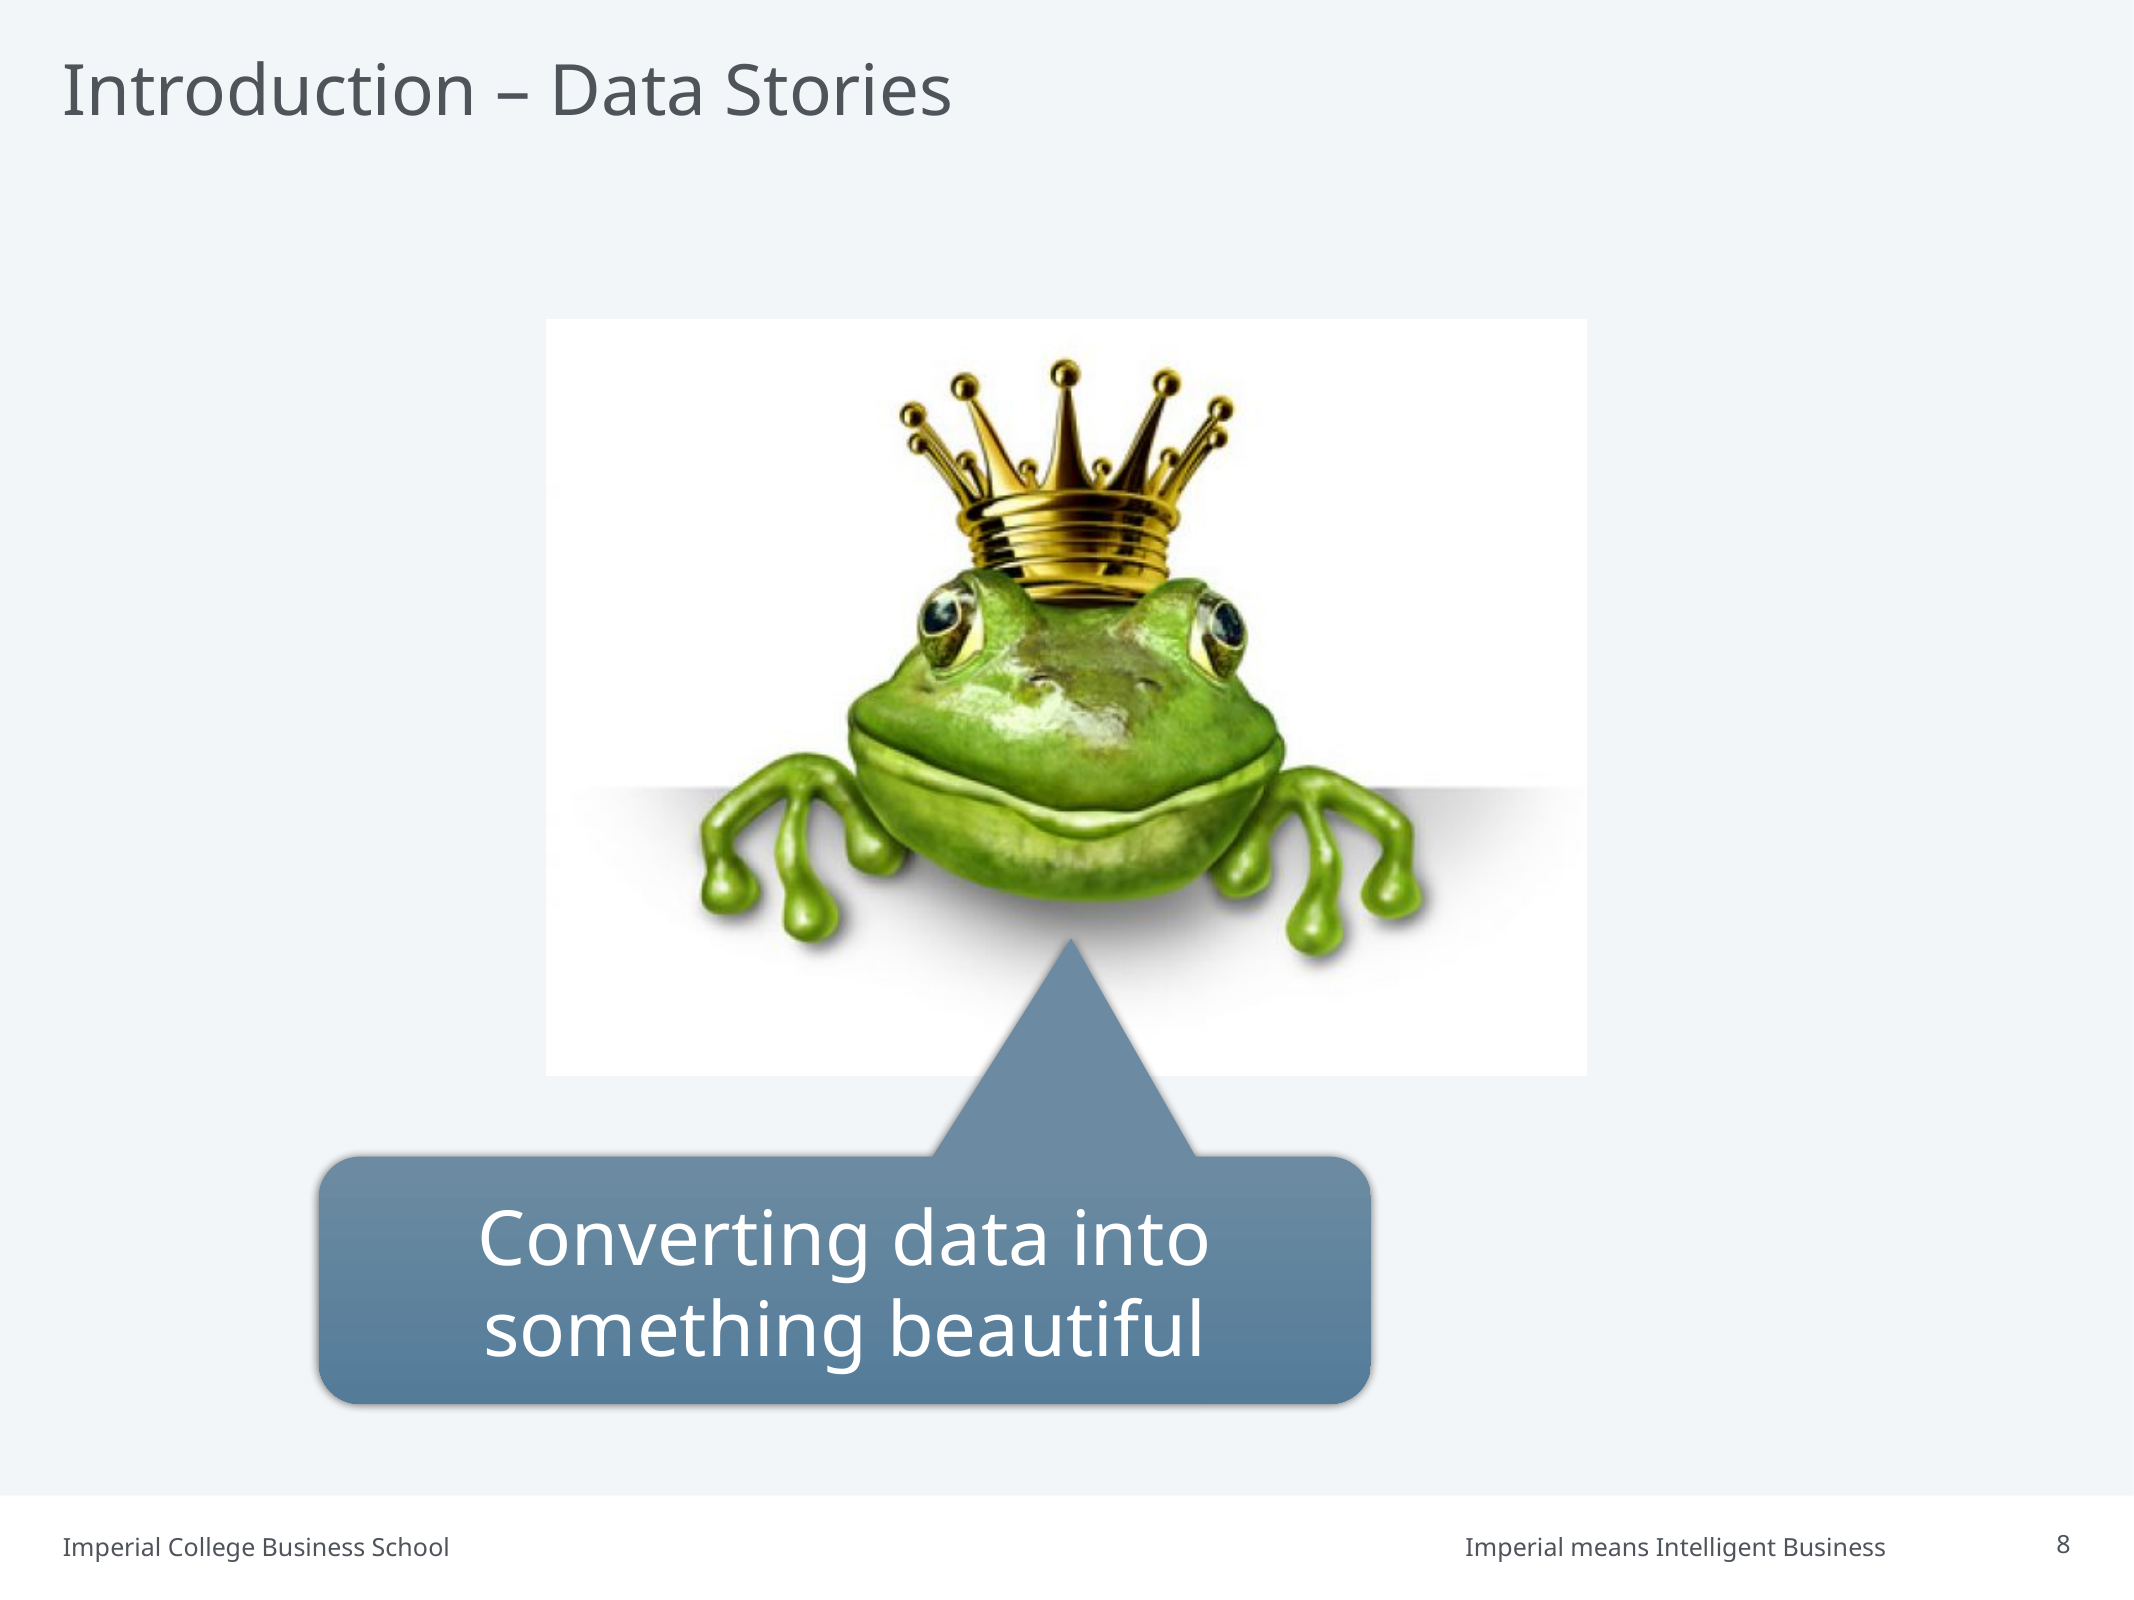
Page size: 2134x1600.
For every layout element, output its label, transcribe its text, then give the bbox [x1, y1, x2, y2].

text_box Converting data into something beautiful [318, 1076, 1371, 1405]
picture [546, 319, 1587, 1076]
title Introduction – Data Stories [62, 50, 2071, 195]
